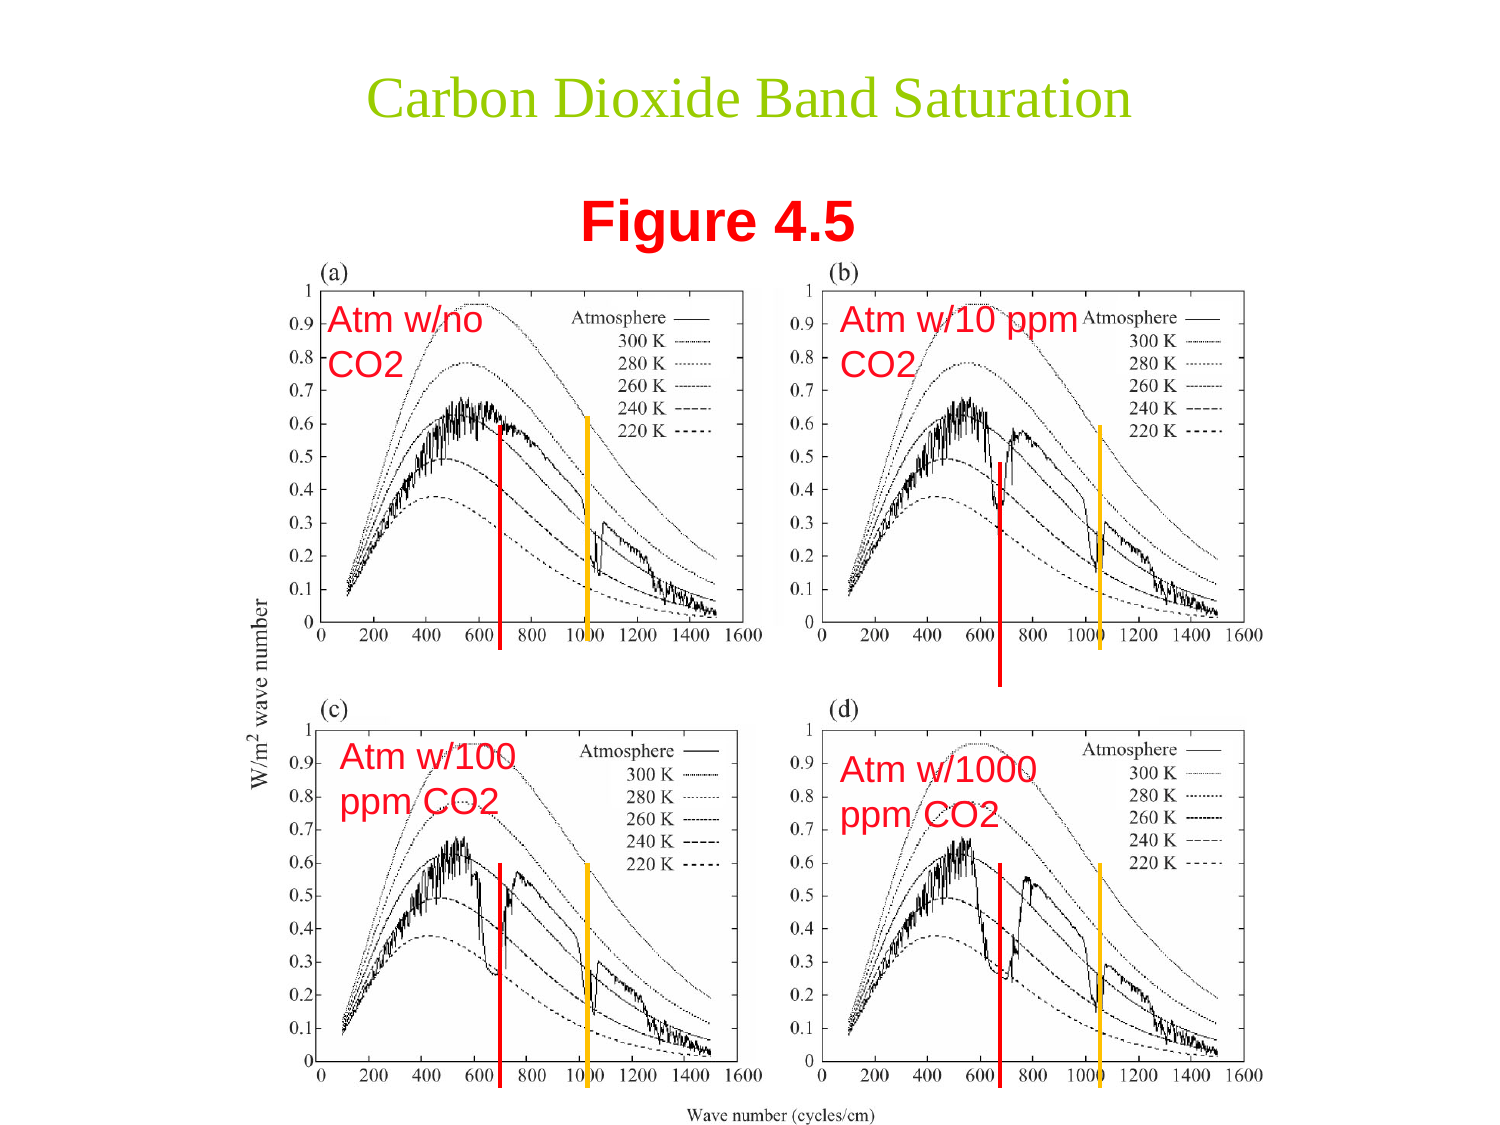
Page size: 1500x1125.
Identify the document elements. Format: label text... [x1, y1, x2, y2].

picture [237, 257, 1263, 1125]
text_box Figure 4.5 [565, 176, 872, 256]
title Carbon Dioxide Band Saturation [112, 0, 1388, 188]
